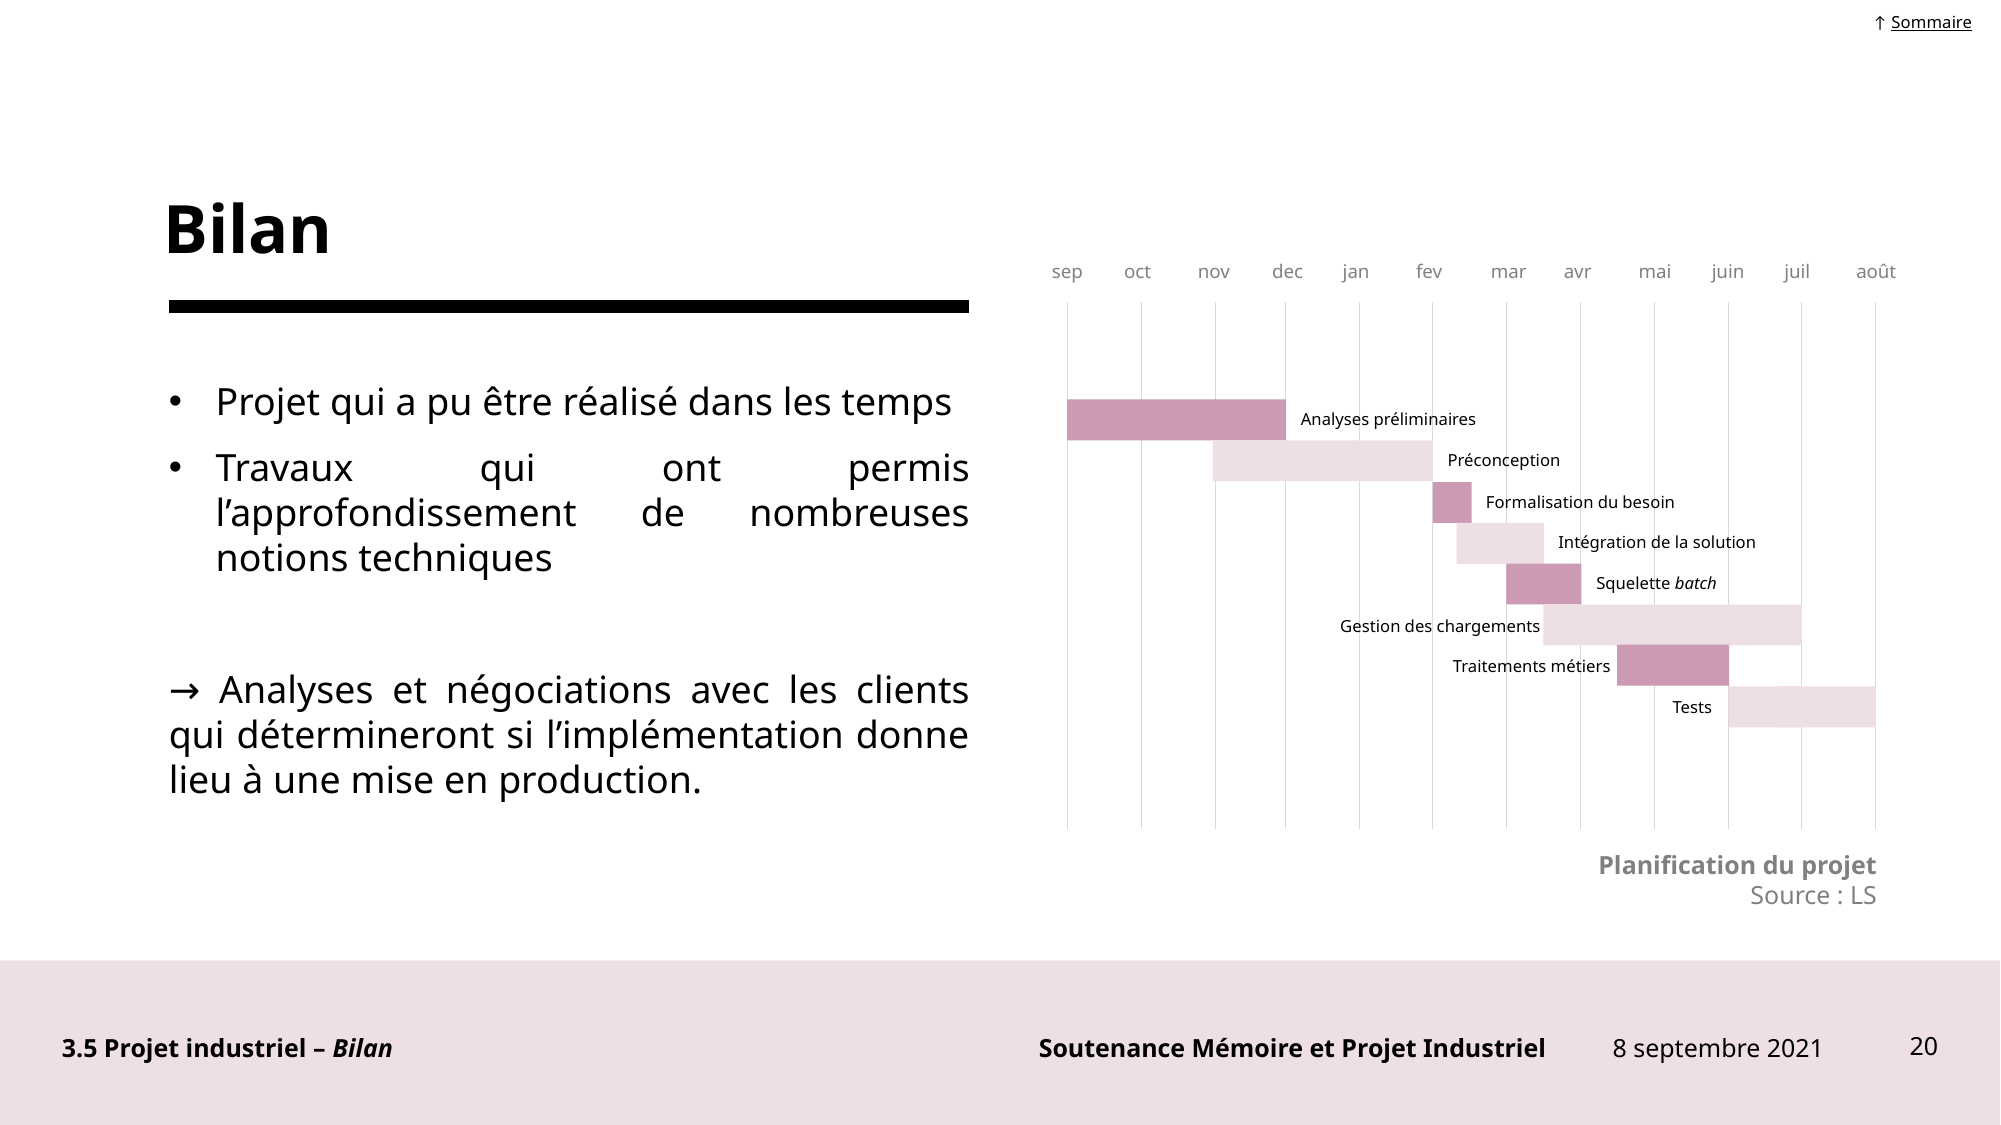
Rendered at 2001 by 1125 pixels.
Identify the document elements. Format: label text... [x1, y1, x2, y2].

text_box 3.5 Projet industriel – Bilan [46, 1032, 1013, 1063]
text_box ↑ Sommaire [1857, 4, 1987, 43]
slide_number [1612, 1032, 1863, 1063]
footer Soutenance Mémoire et Projet Industriel [1023, 1032, 1602, 1063]
list Projet qui a pu être réalisé dans les temps Travaux qui ont permis l’approfondissement de nombreuses notions techniques → Analyses et négociations avec les clients qui détermineront si l’implémentation donne lieu à une mise en production. [168, 378, 971, 964]
text_box [0, 959, 2000, 1125]
slide_number 20 [1885, 1032, 1954, 1063]
text_box Bilan [148, 179, 348, 275]
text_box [1033, 252, 1937, 829]
text_box Planification du projet Source : LS [1358, 842, 1892, 917]
